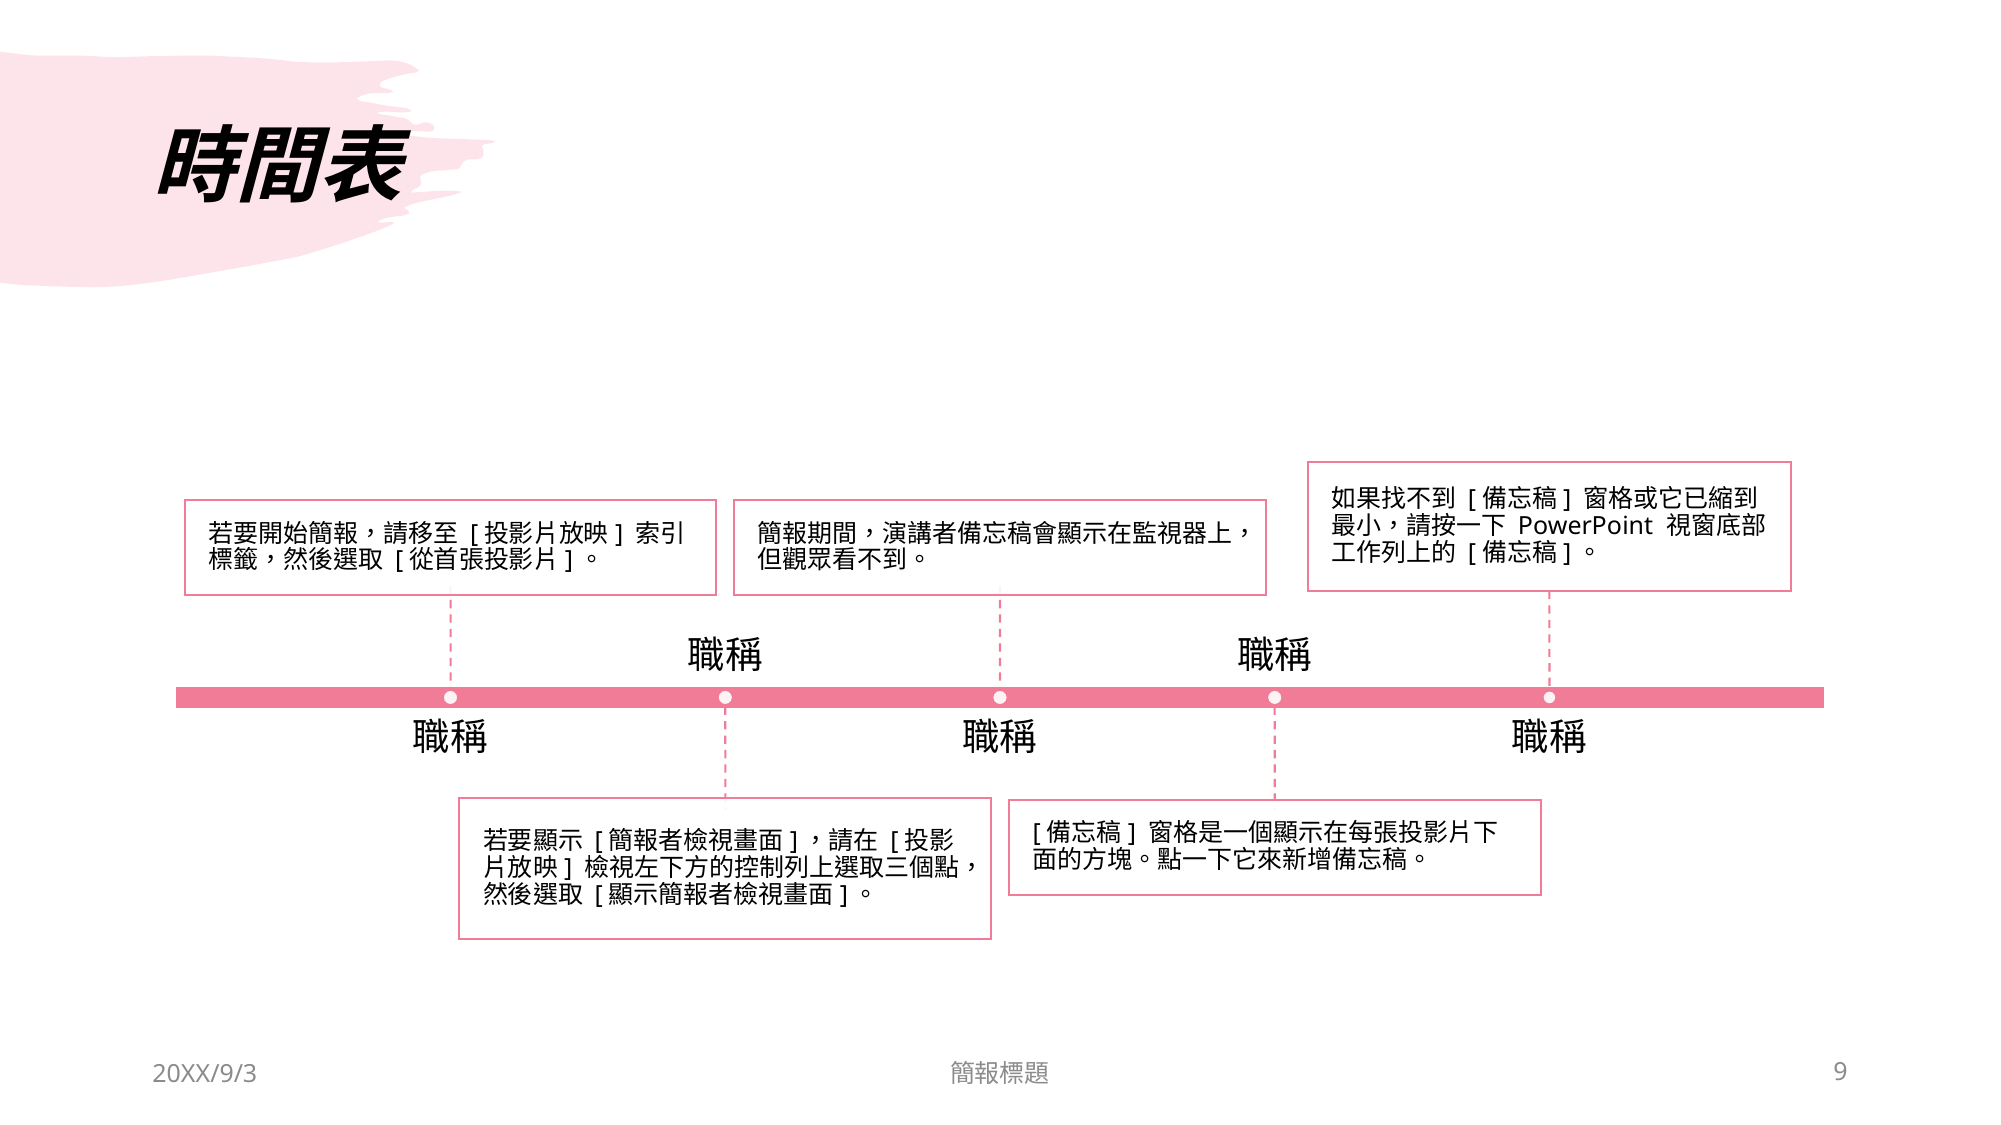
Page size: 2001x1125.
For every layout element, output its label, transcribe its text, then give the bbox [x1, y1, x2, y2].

title 時間表 [137, 59, 1863, 278]
slide_number 20XX/9/3 [137, 1042, 588, 1103]
footer 簡報標題 [662, 1042, 1338, 1103]
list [174, 416, 1825, 978]
slide_number 9 [1412, 1042, 1863, 1103]
